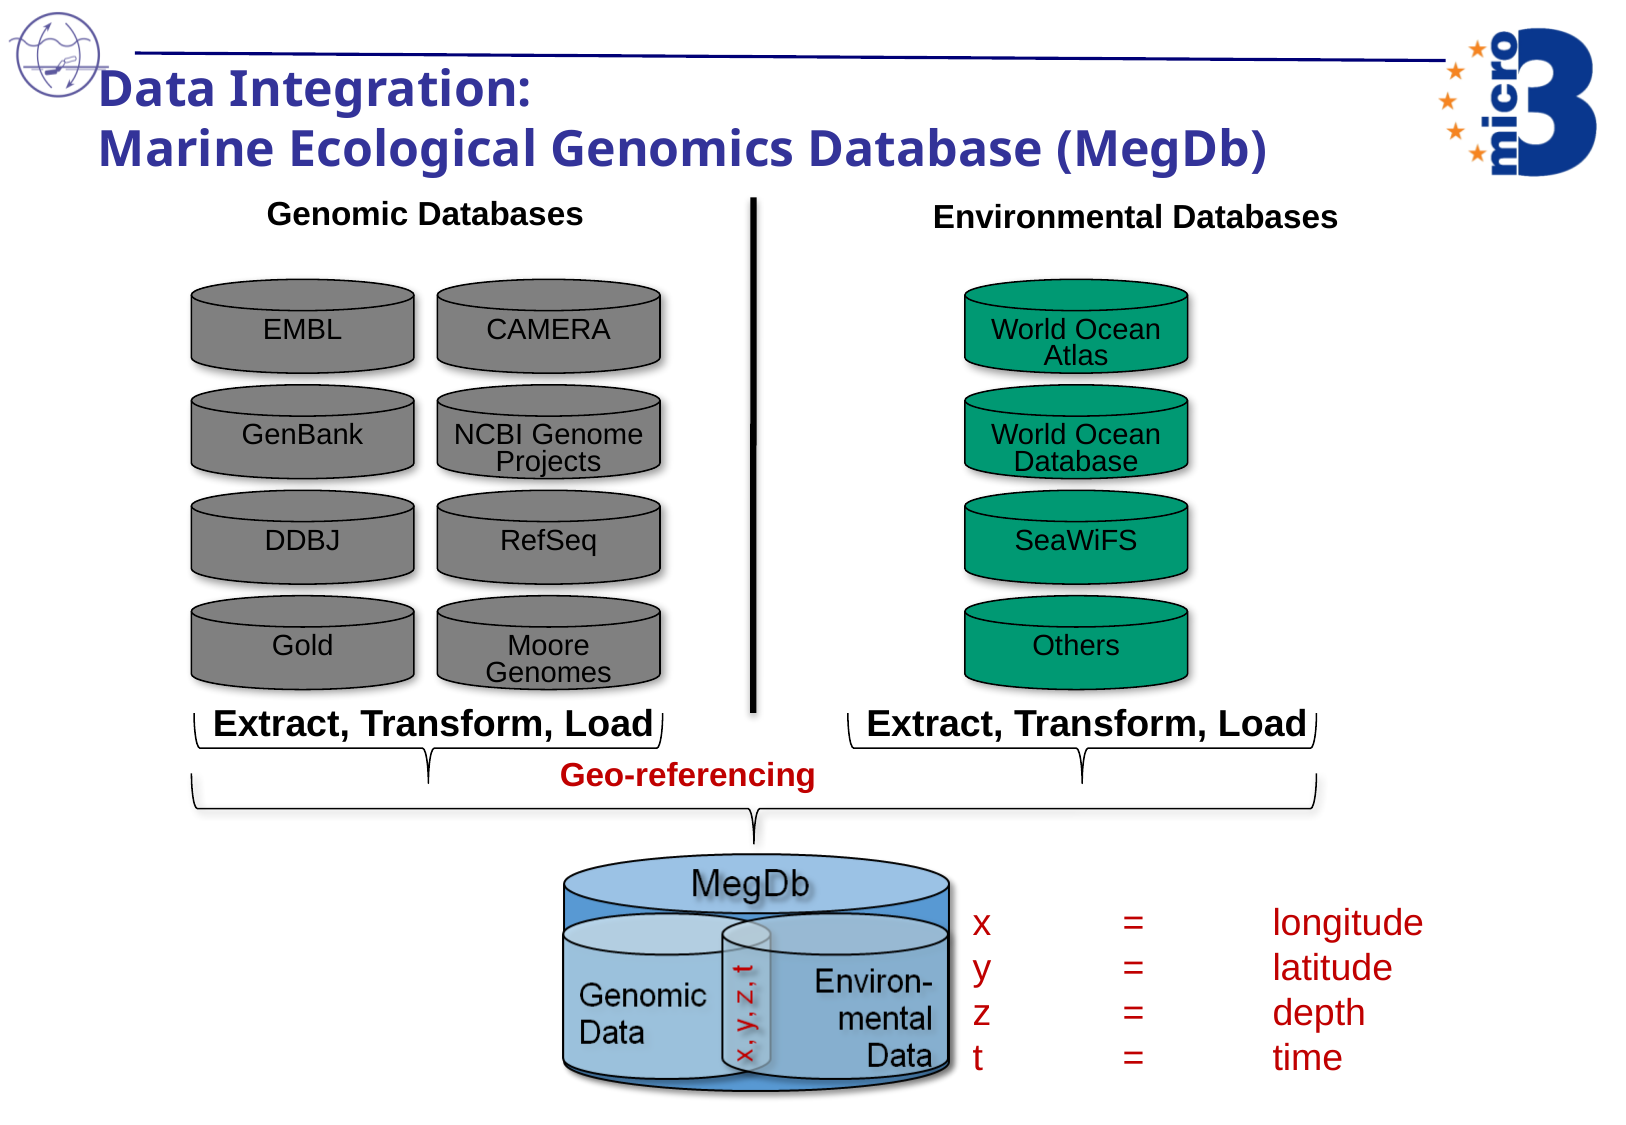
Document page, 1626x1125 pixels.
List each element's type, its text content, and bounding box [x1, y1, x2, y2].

text_box Genomic Databases [97, 194, 754, 240]
text_box x = longitude y = latitude z = depth t = time [972, 890, 1439, 1086]
picture [550, 843, 967, 1106]
text_box NCBI Genome Projects [437, 384, 661, 479]
text_box Others [964, 595, 1188, 690]
text_box EMBL [191, 279, 414, 374]
text_box [194, 713, 663, 784]
text_box RefSeq [437, 490, 661, 585]
text_box Extract, Transform, Load [198, 701, 670, 751]
picture [1436, 25, 1603, 180]
picture [0, 0, 115, 105]
text_box SeaWiFS [964, 490, 1188, 585]
text_box Geo-referencing [544, 754, 832, 800]
text_box Gold [191, 595, 414, 690]
text_box [191, 773, 1317, 842]
text_box CAMERA [437, 279, 661, 374]
text_box World Ocean Atlas [964, 279, 1188, 374]
text_box Moore Genomes [437, 595, 661, 690]
title Data Integration: Marine Ecological Genomics Database (MegDb) [97, 69, 1540, 165]
text_box World Ocean Database [964, 384, 1188, 479]
text_box Environmental Databases [757, 197, 1519, 243]
text_box GenBank [191, 384, 414, 479]
text_box Extract, Transform, Load [851, 701, 1323, 751]
text_box DDBJ [191, 490, 414, 585]
text_box [847, 713, 1317, 784]
